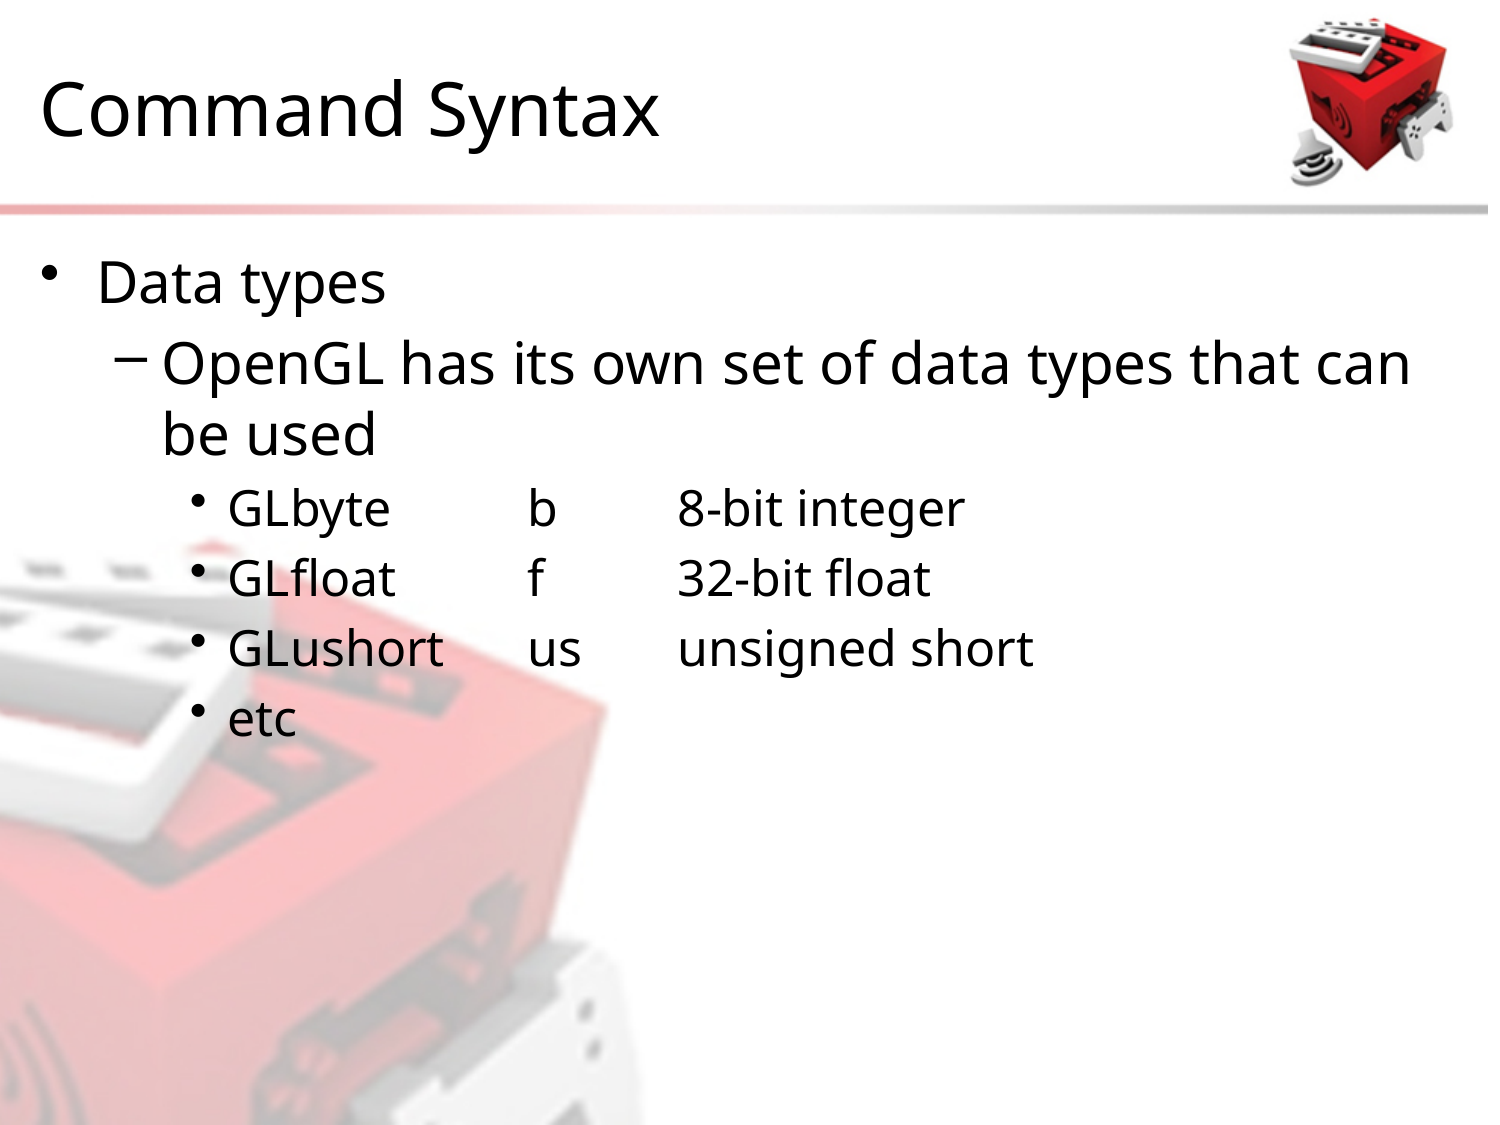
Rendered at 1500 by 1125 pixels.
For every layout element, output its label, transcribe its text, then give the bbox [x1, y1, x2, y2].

title Command Syntax [24, 12, 1275, 200]
list Data types OpenGL has its own set of data types that can be used GLbyte b 8-bit integer GLfloat f 32-bit float GLushort us unsigned short etc [24, 237, 1450, 1000]
picture [0, 1, 1488, 1125]
